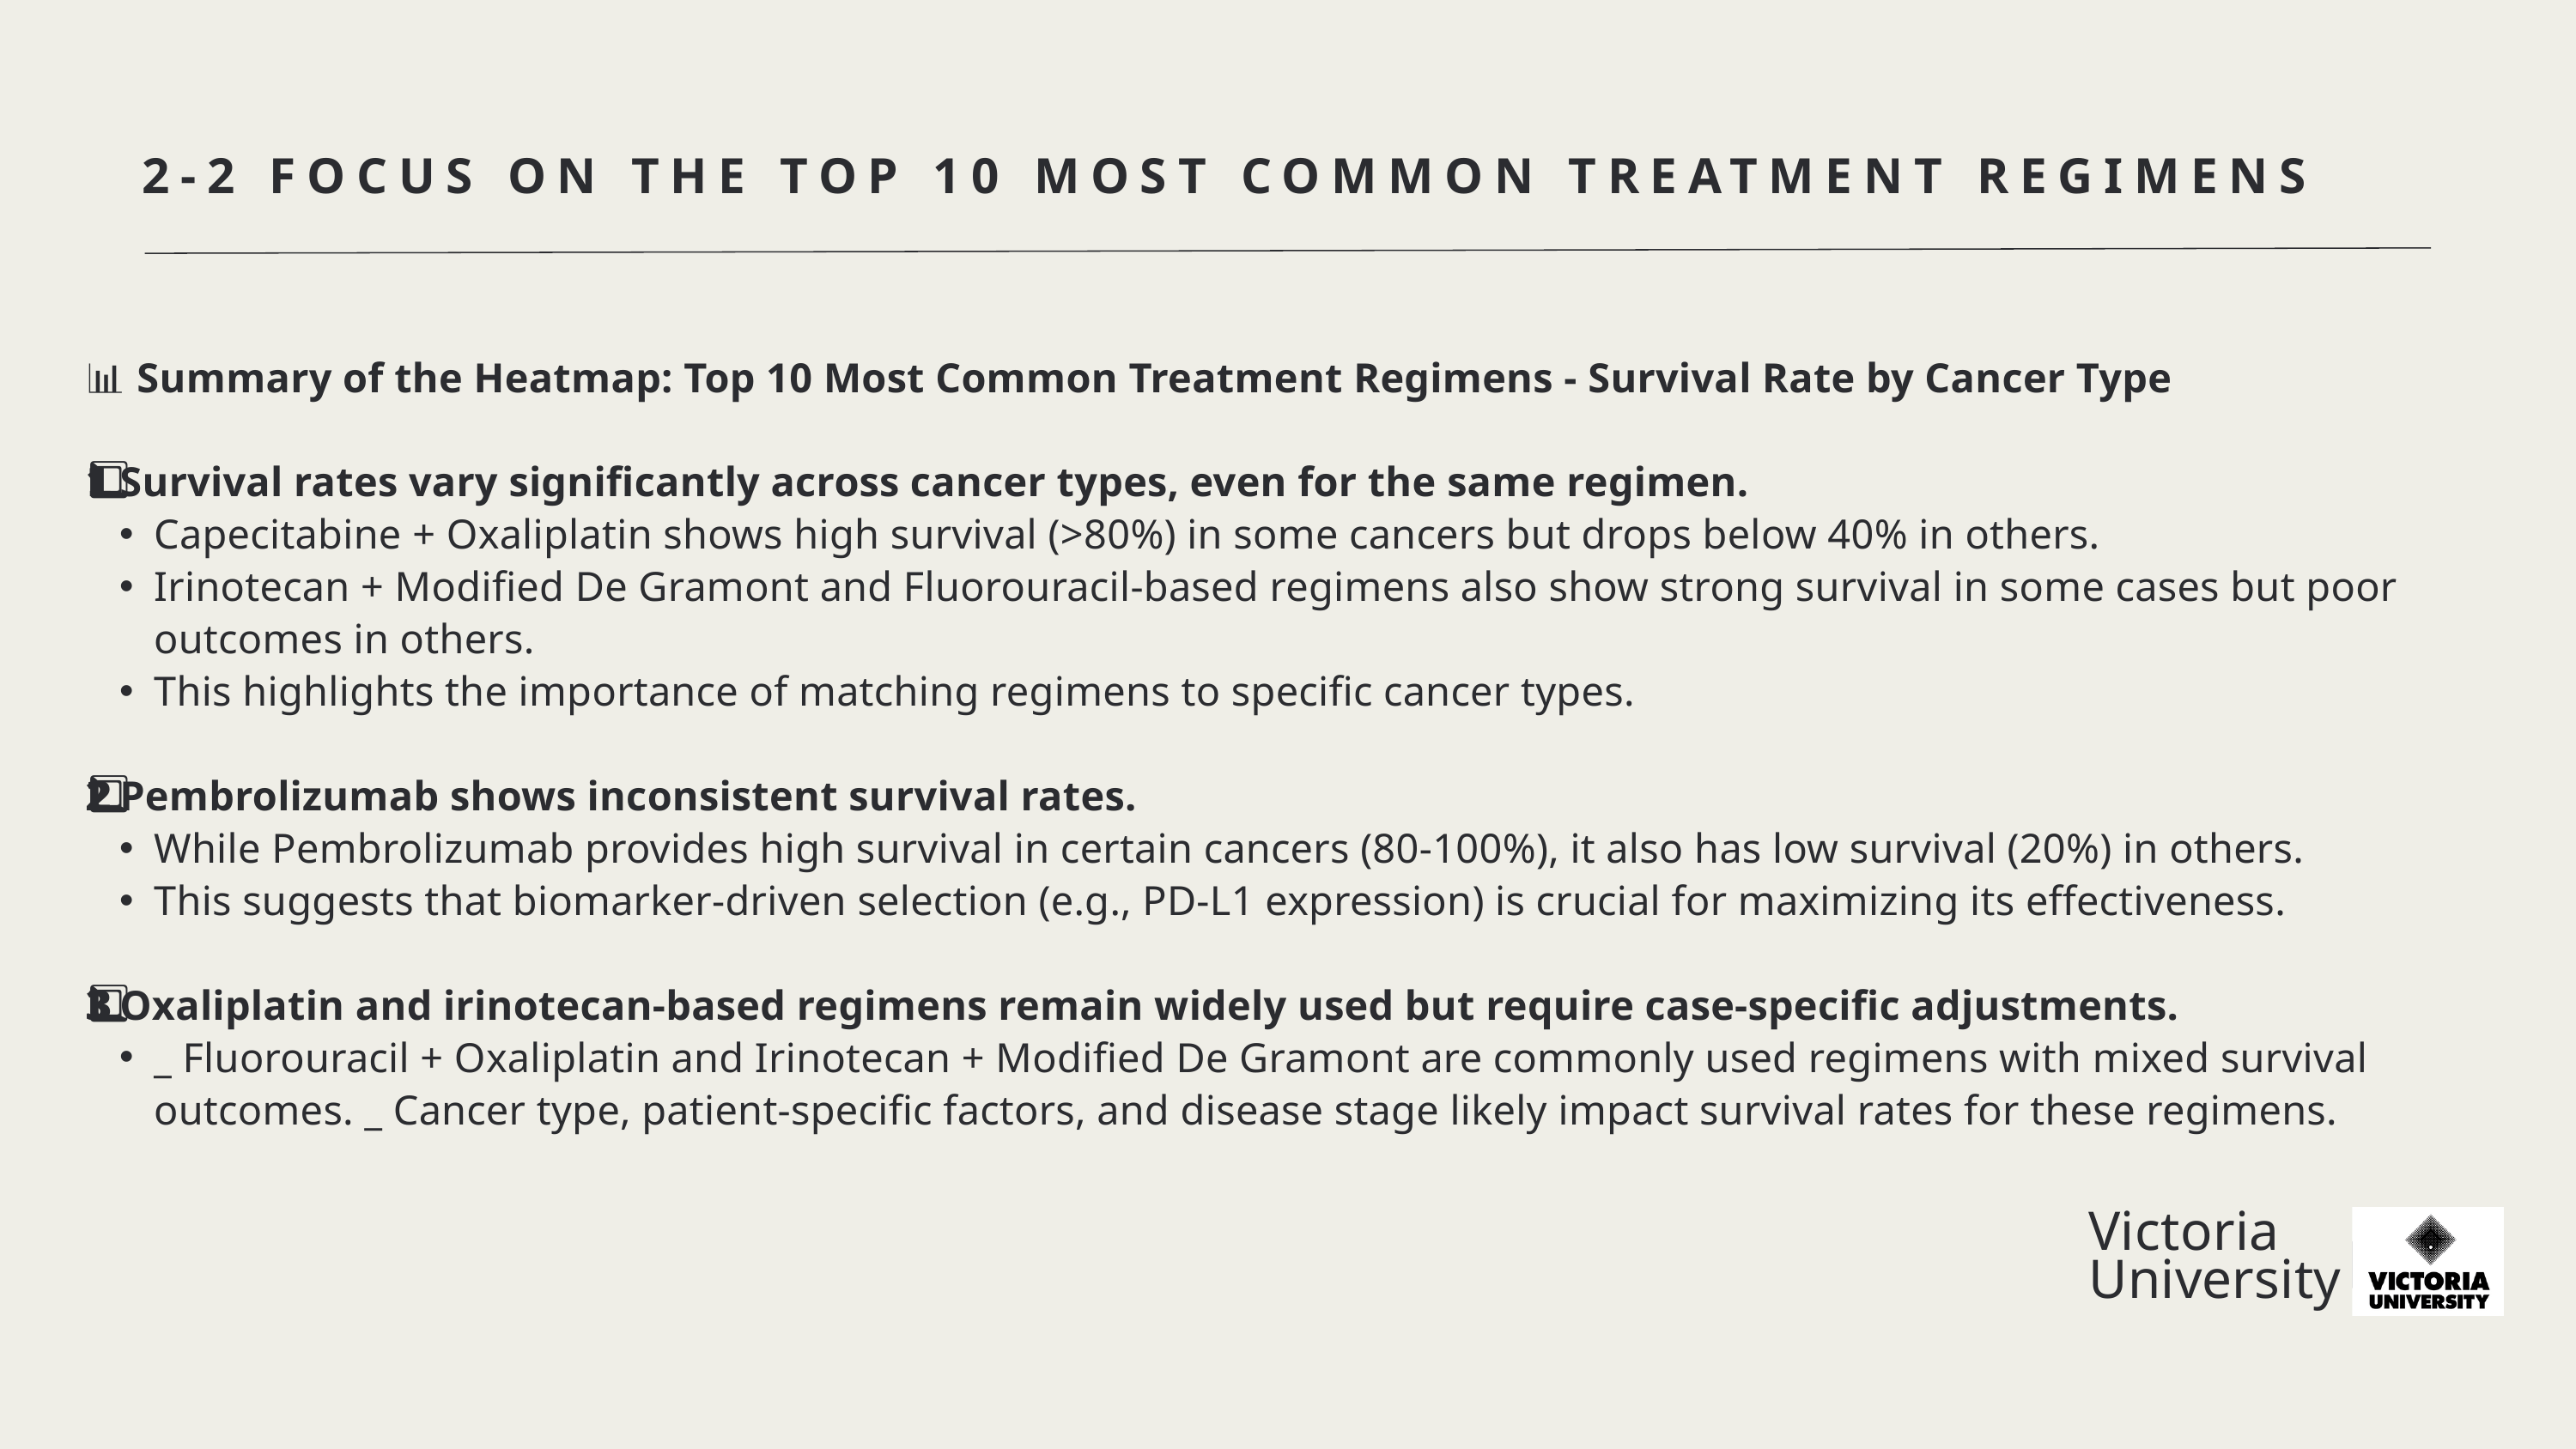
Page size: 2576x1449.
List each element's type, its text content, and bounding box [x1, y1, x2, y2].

text_box 2-2 FOCUS ON THE TOP 10 MOST COMMON TREATMENT REGIMENS [142, 135, 2428, 203]
text_box 📊 Summary of the Heatmap: Top 10 Most Common Treatment Regimens - Survival Rate by Cancer Type 1️⃣ Survival rates vary significantly across cancer types, even for the same regimen. Capecitabine + Oxaliplatin shows high survival (>80%) in some cancers but drops below 40% in others. Irinotecan + Modified De Gramont and Fluorouracil-based regimens also show strong survival in some cases but poor outcomes in others. This highlights the importance of matching regimens to specific cancer types. 2️⃣ Pembrolizumab shows inconsistent survival rates. While Pembrolizumab provides high survival in certain cancers (80-100%), it also has low survival (20%) in others. This suggests that biomarker-driven selection (e.g., PD-L1 expression) is crucial for maximizing its effectiveness. 3️⃣ Oxaliplatin and irinotecan-based regimens remain widely used but require case-specific adjustments. _ Fluorouracil + Oxaliplatin and Irinotecan + Modified De Gramont are commonly used regimens with mixed survival outcomes. _ Cancer type, patient-specific factors, and disease stage likely impact survival rates for these regimens. [85, 348, 2564, 1158]
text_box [2088, 1203, 2505, 1316]
